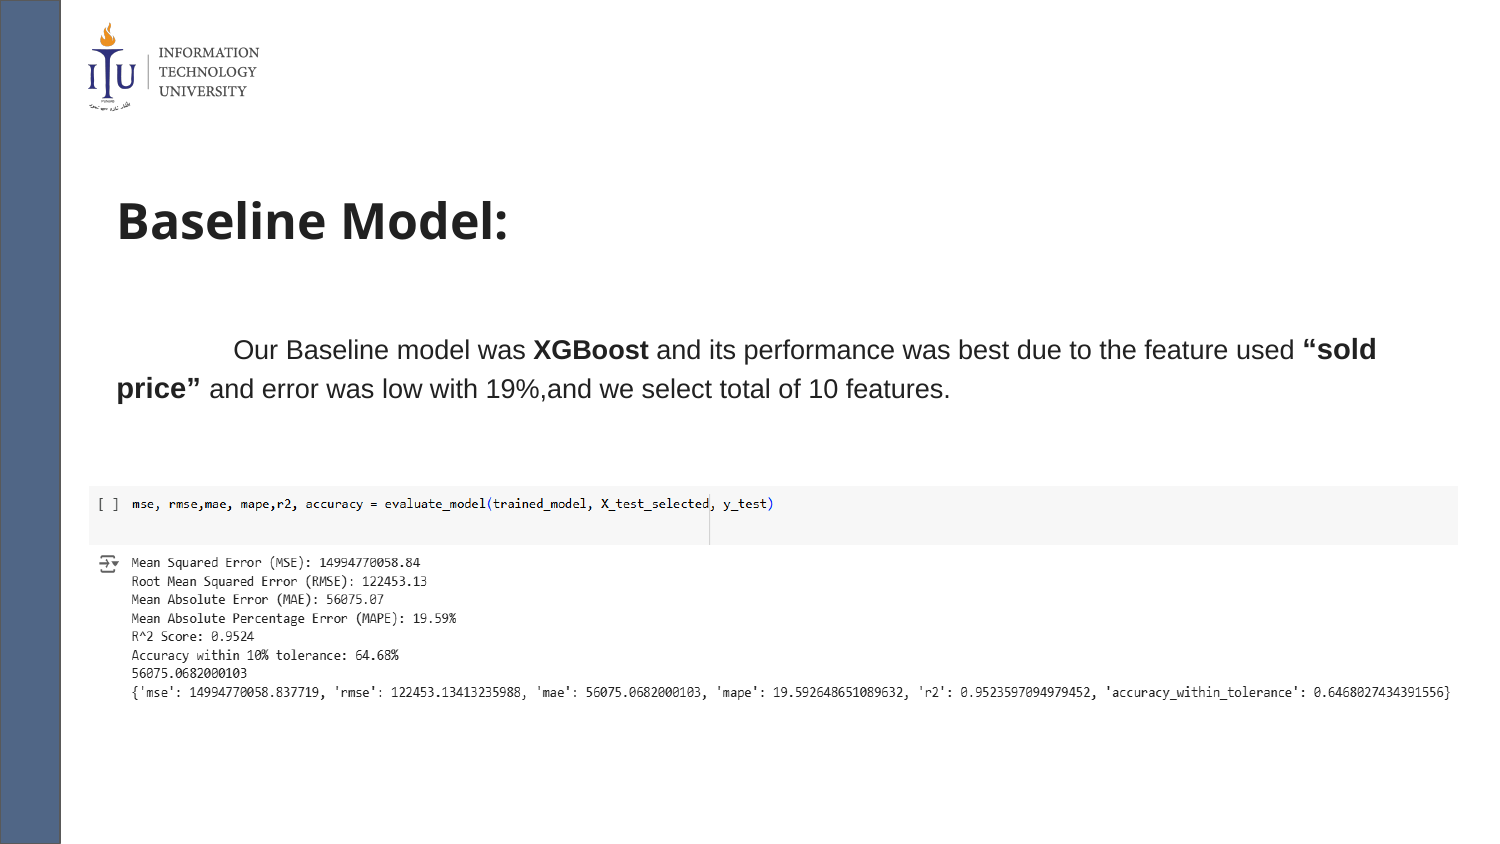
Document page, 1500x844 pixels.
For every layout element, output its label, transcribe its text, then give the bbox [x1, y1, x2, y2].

title Baseline Model: Our Baseline model was XGBoost and its performance was best due to the feature used “sold price” and error was low with 19%,and we select total of 10 features. [101, 0, 1428, 484]
picture [88, 485, 1458, 722]
picture [77, 16, 265, 117]
text_box [0, 0, 60, 844]
